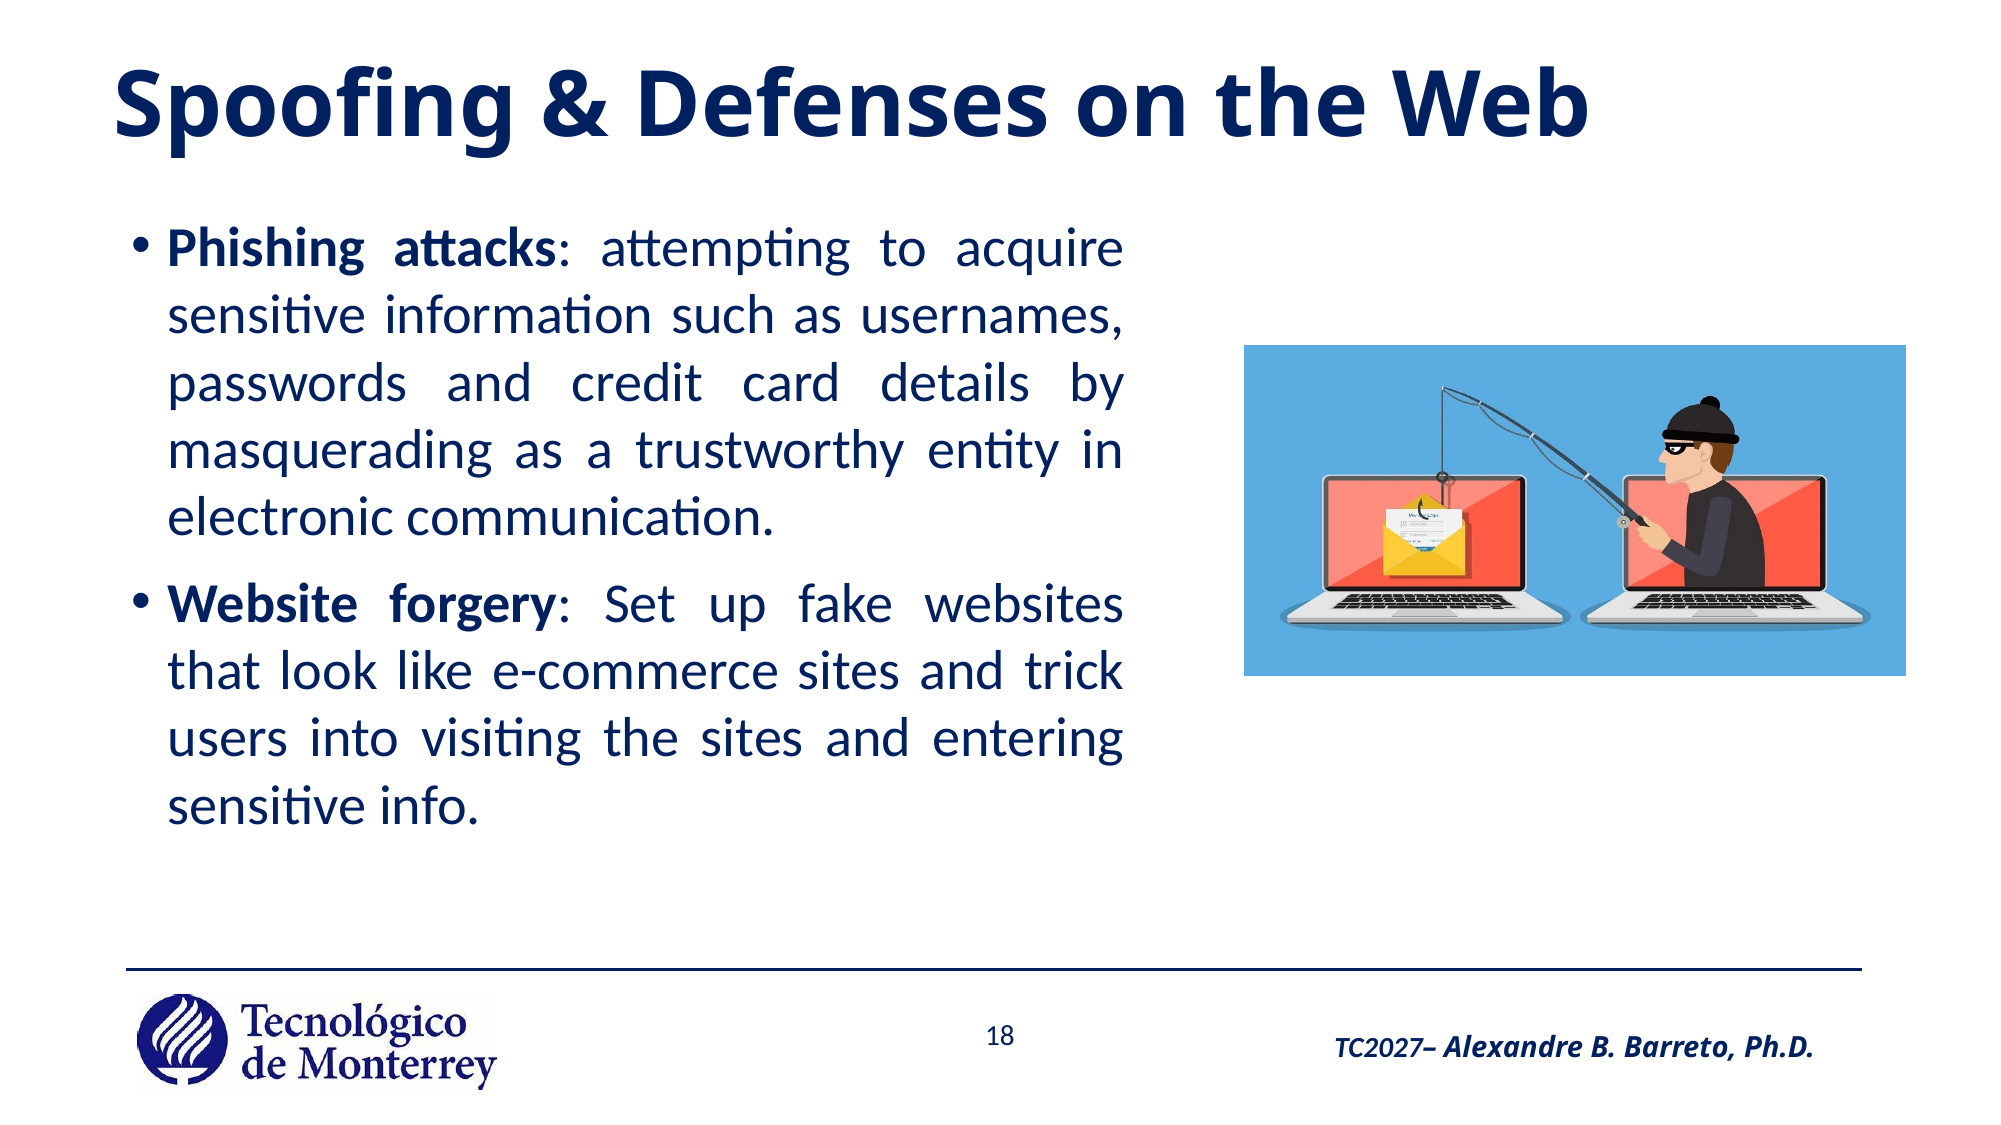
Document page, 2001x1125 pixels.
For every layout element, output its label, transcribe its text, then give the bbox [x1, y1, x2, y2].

picture [137, 994, 497, 1090]
list Phishing attacks: attempting to acquire sensitive information such as usernames, passwords and credit card details by masquerading as a trustworthy entity in electronic communication. Website forgery: Set up fake websites that look like e-commerce sites and trick users into visiting the sites and entering sensitive info. [116, 202, 1141, 891]
picture [1244, 345, 1906, 676]
title Spoofing & Defenses on the Web [98, 34, 1824, 179]
